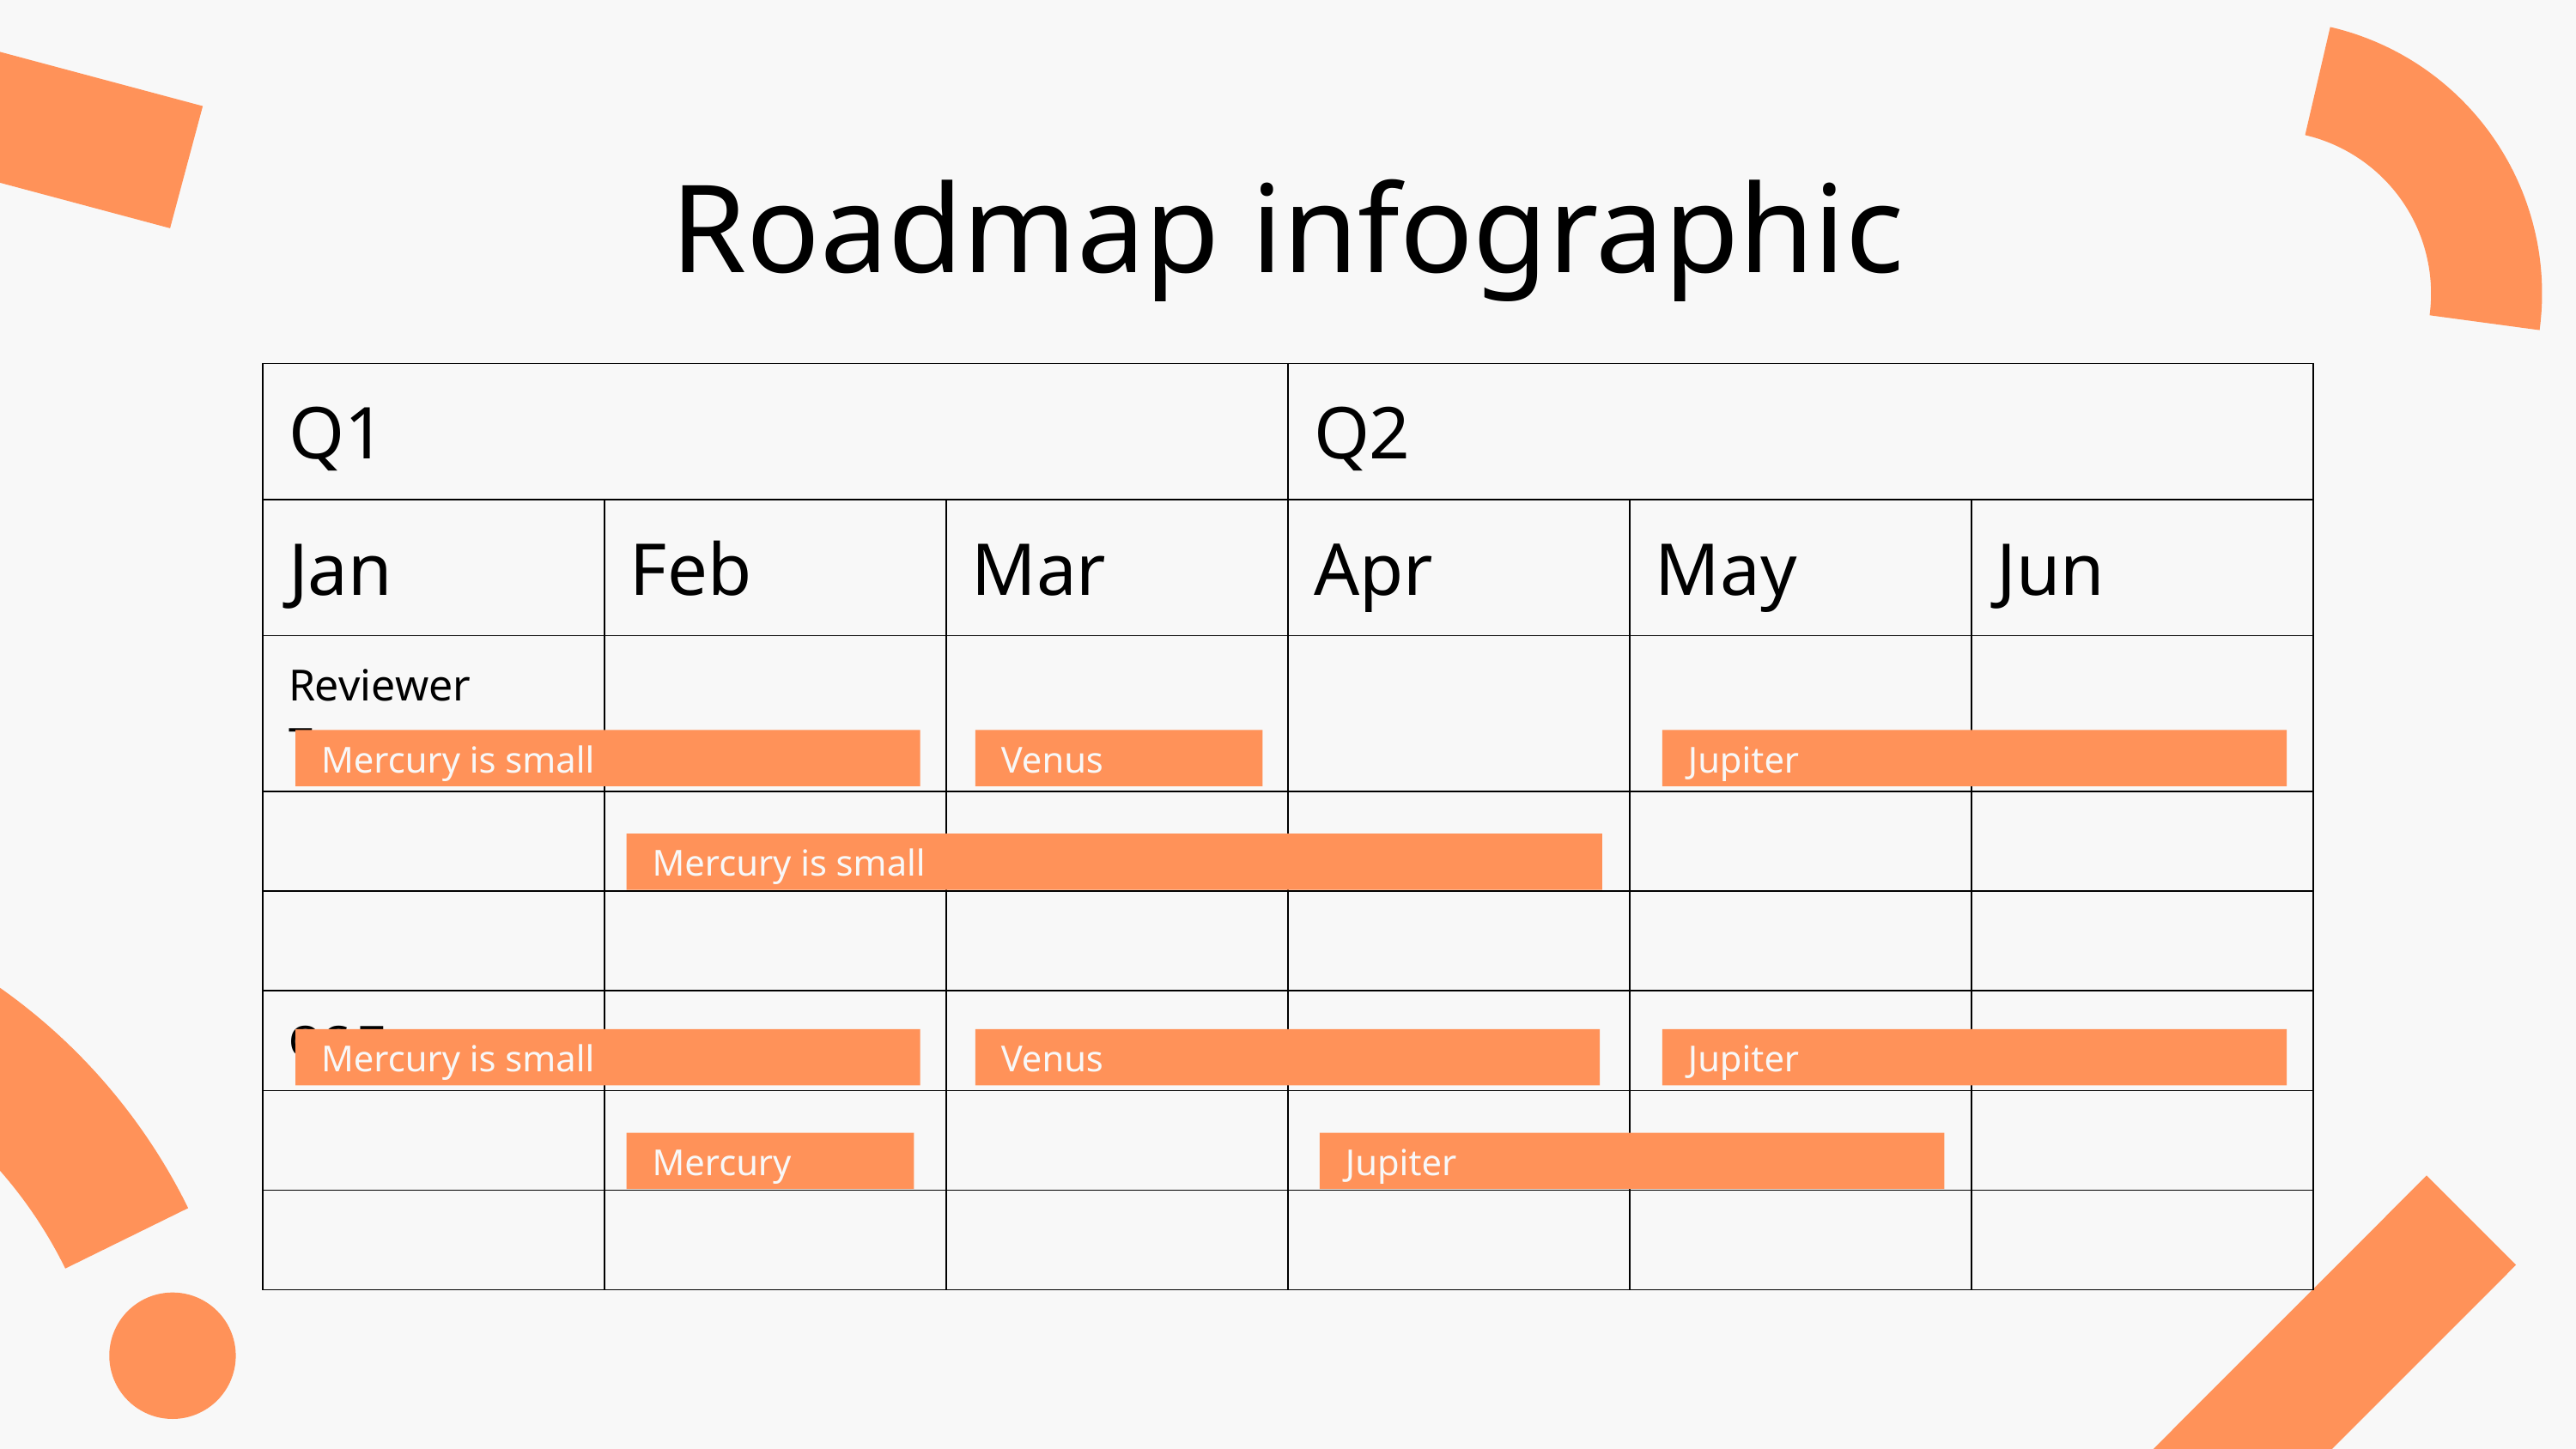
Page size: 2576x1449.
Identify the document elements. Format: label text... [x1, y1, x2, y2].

table_cell [264, 892, 604, 990]
table_cell [605, 892, 945, 990]
table_cell [1289, 991, 1629, 1090]
table_cell [605, 991, 945, 1090]
table_cell [1631, 1091, 1971, 1190]
text_box Jupiter [1662, 730, 2287, 786]
table_cell [1289, 892, 1629, 990]
table_cell [947, 1091, 1287, 1190]
table_cell [1631, 991, 1971, 1090]
table_cell [605, 1091, 945, 1190]
table_cell [1289, 1191, 1629, 1289]
table_cell Feb [605, 500, 945, 635]
text_box Mercury is small [626, 834, 1602, 890]
text_box Jupiter [1662, 1028, 2287, 1086]
table_cell [1972, 636, 2312, 791]
table_cell [1972, 1091, 2312, 1190]
text_box Mercury is small [295, 730, 920, 786]
table_cell [947, 892, 1287, 990]
table_cell [1631, 892, 1971, 990]
table_cell Reviewer Team [264, 636, 604, 791]
table_cell [1972, 991, 2312, 1090]
table_cell [1631, 1191, 1971, 1289]
table_cell May [1631, 500, 1971, 635]
table_cell [1631, 792, 1971, 890]
title Roadmap infographic [203, 124, 2373, 287]
table_cell Apr [1289, 500, 1629, 635]
text_box Venus [975, 1028, 1601, 1086]
table_cell Mar [947, 500, 1287, 635]
text_box Venus [975, 730, 1263, 786]
table_cell [947, 792, 1287, 834]
table_cell [1289, 636, 1629, 791]
table_cell [1289, 792, 1629, 890]
table_cell Jun [1972, 500, 2312, 635]
text_box Mercury [626, 1132, 914, 1190]
table_cell [605, 1191, 945, 1289]
table_cell [605, 636, 945, 791]
text_box Jupiter [1319, 1132, 1945, 1190]
table_cell [947, 991, 1287, 1090]
table_cell [947, 1191, 1287, 1289]
table_cell [605, 792, 945, 890]
table_cell [264, 1091, 604, 1190]
table_cell QC Team [264, 991, 604, 1090]
table_cell [947, 636, 1287, 791]
table_cell [1631, 636, 1971, 791]
table_header Q2 [1289, 364, 2312, 499]
table_cell [1972, 792, 2312, 890]
table_cell [1972, 1191, 2312, 1289]
table_cell [1289, 1091, 1629, 1190]
table_cell [264, 1191, 604, 1289]
table_cell [1972, 892, 2312, 990]
table_cell Jan [264, 500, 604, 635]
text_box Mercury is small [295, 1028, 920, 1086]
table_cell [264, 792, 604, 890]
table_header Q1 [264, 364, 1287, 499]
